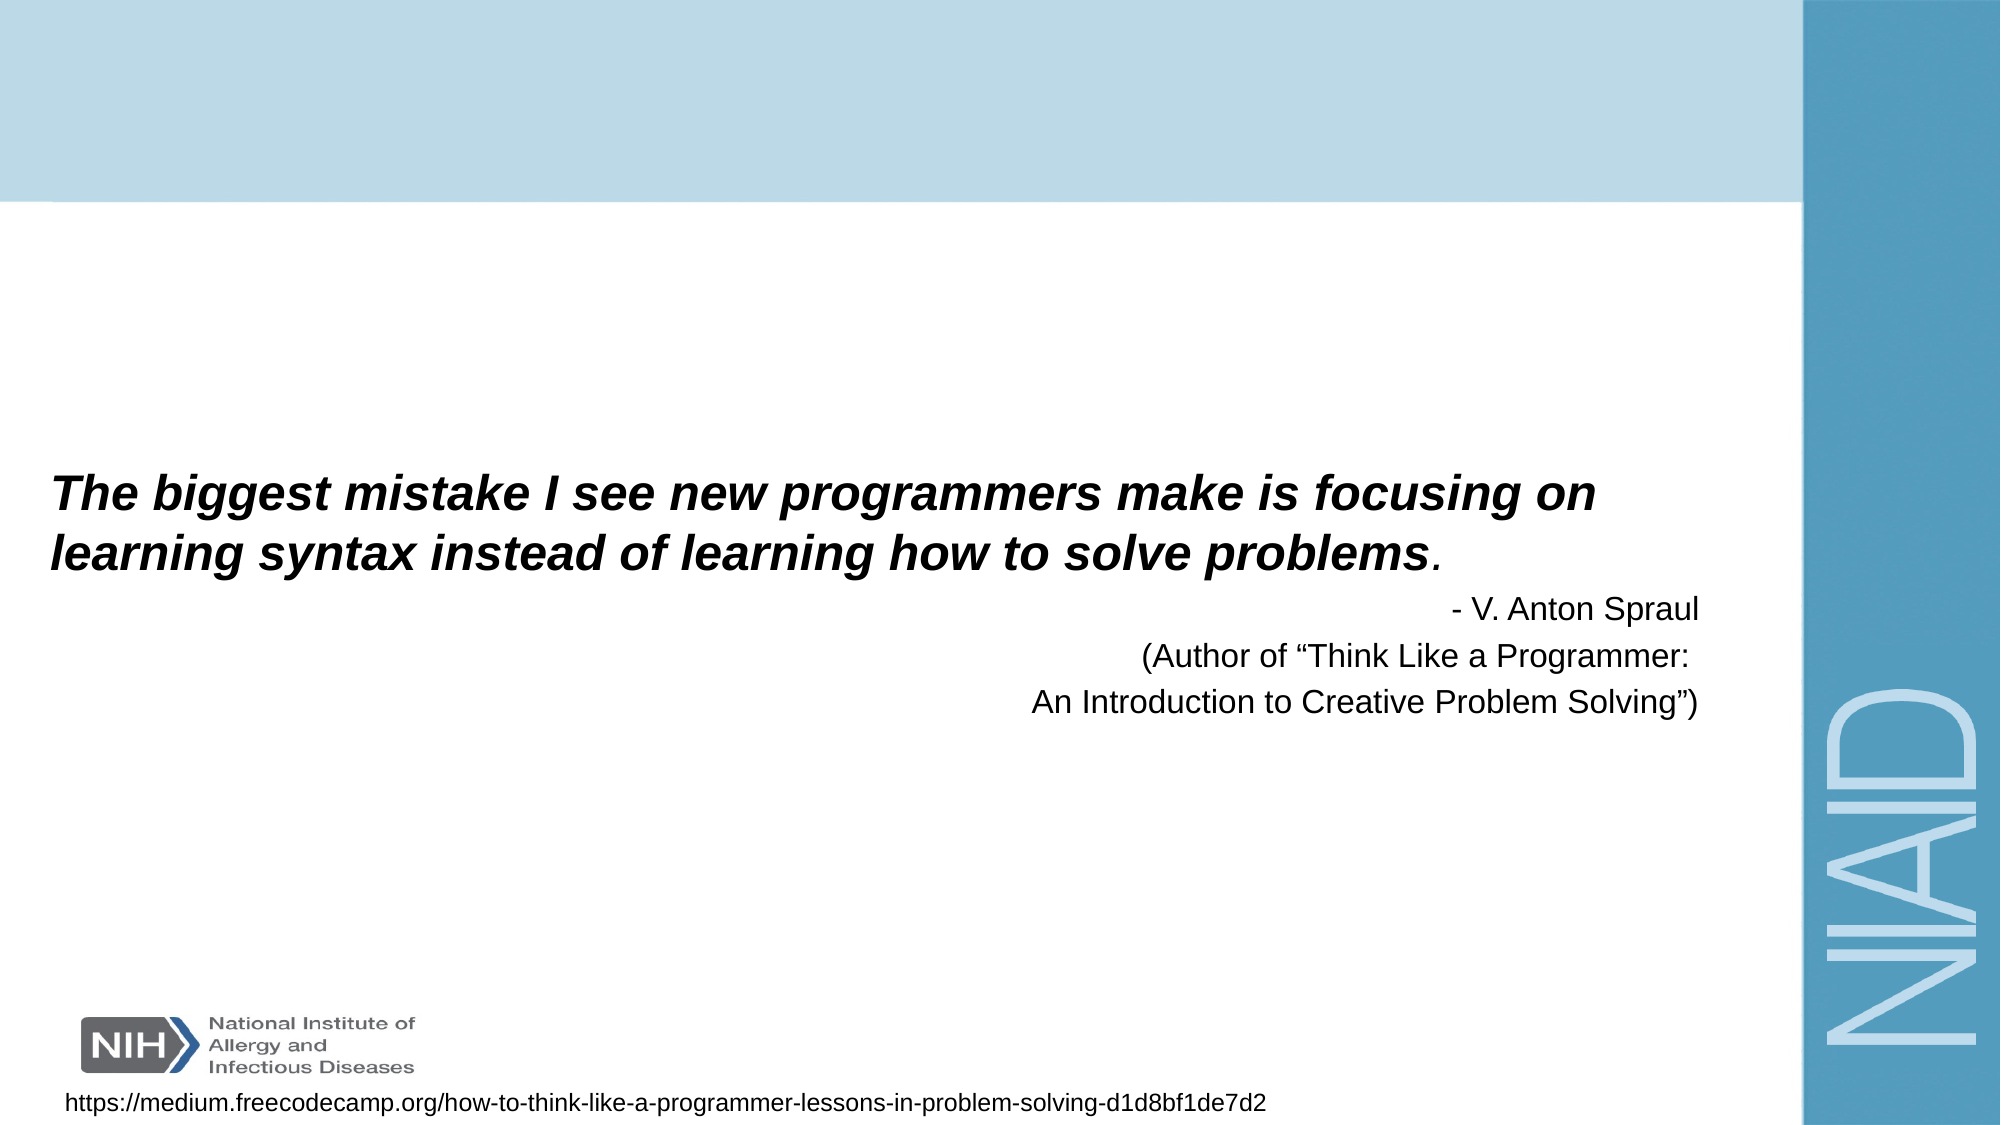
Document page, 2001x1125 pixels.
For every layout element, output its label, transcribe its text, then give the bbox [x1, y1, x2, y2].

text_box https://medium.freecodecamp.org/how-to-think-like-a-programmer-lessons-in-problem-solving-d1d8bf1de7d2 [49, 1079, 1391, 1125]
list The biggest mistake I see new programmers make is focusing on learning syntax instead of learning how to solve problems. - V. Anton Spraul (Author of “Think Like a Programmer: An Introduction to Creative Problem Solving”) [50, 250, 1700, 975]
picture [0, 0, 2000, 1125]
